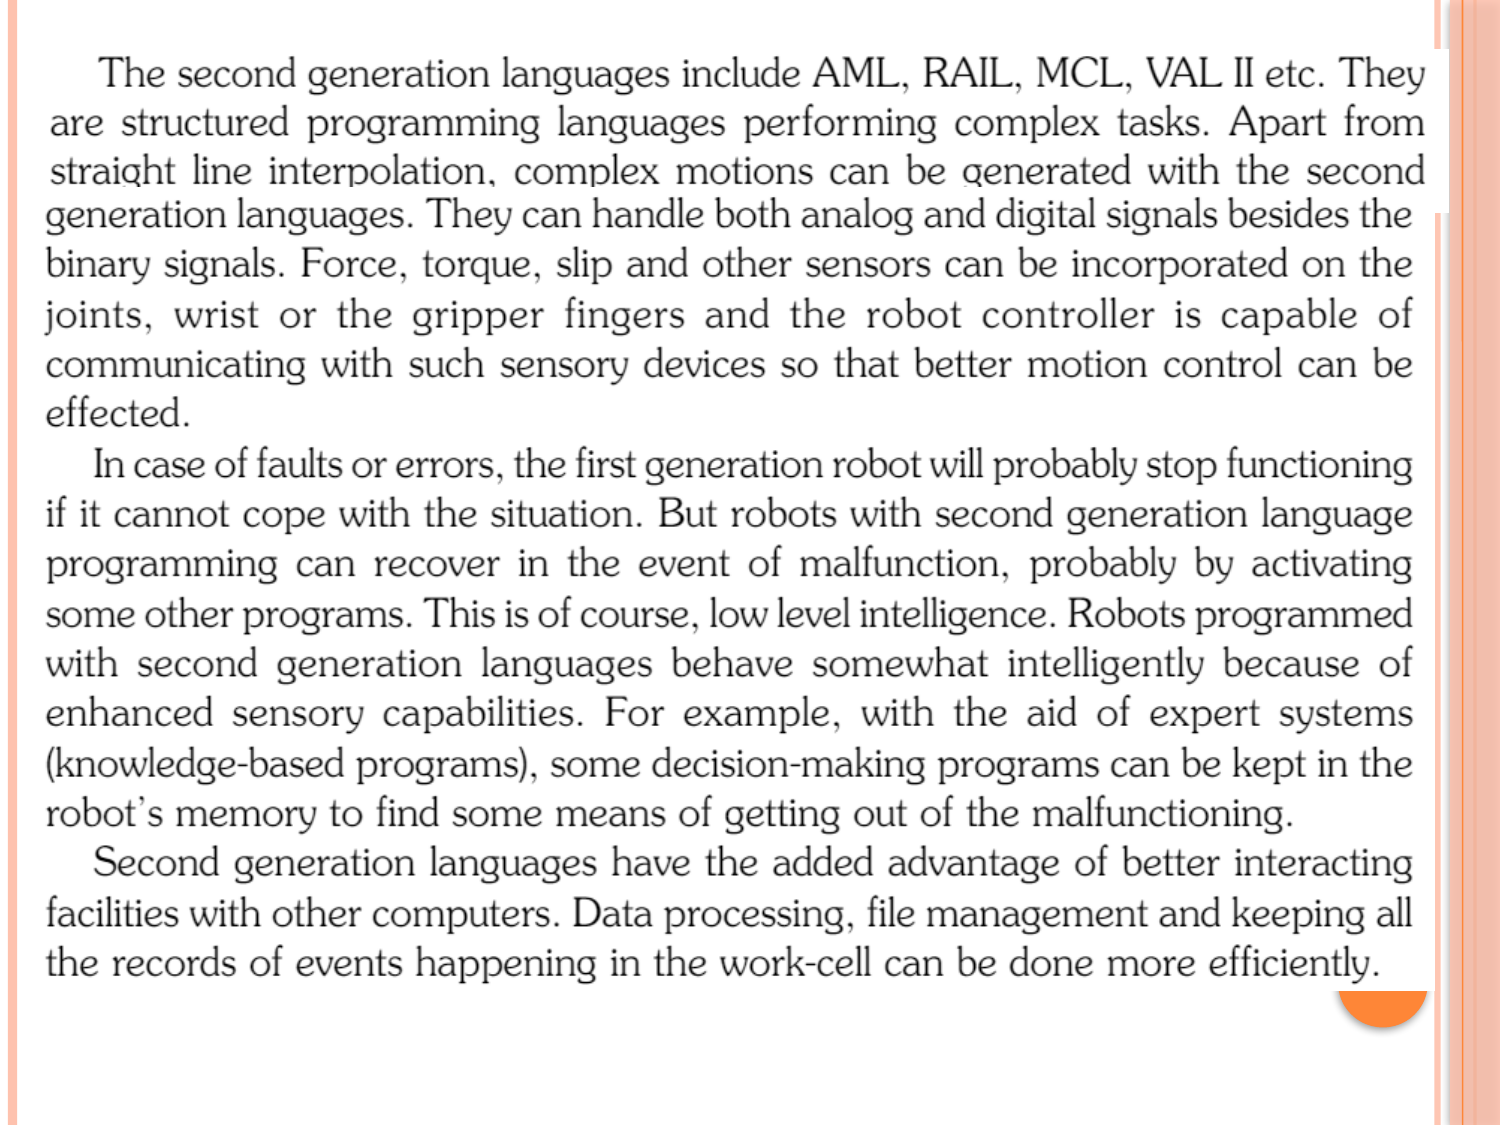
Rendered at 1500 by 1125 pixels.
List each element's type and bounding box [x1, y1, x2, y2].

picture [36, 49, 1450, 992]
